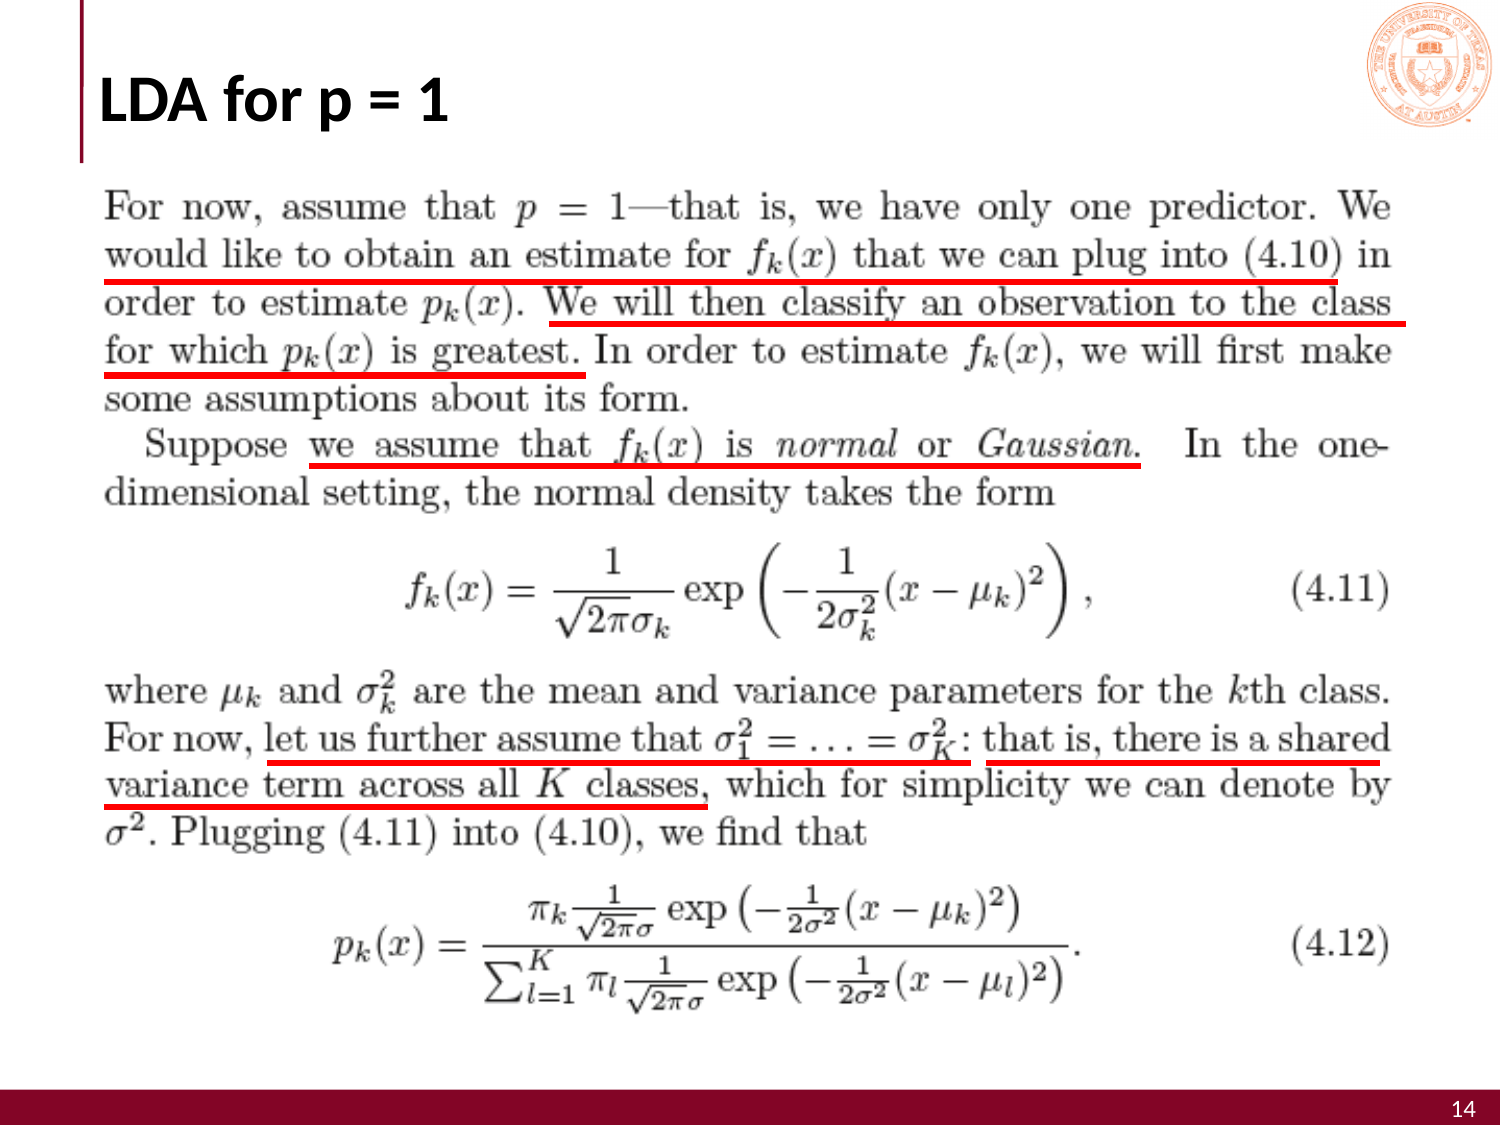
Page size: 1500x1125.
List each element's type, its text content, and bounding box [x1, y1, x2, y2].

slide_number 14 [1141, 1077, 1492, 1125]
title LDA for p = 1 [84, 52, 1380, 137]
picture [1360, 0, 1498, 140]
picture [93, 176, 1407, 1027]
